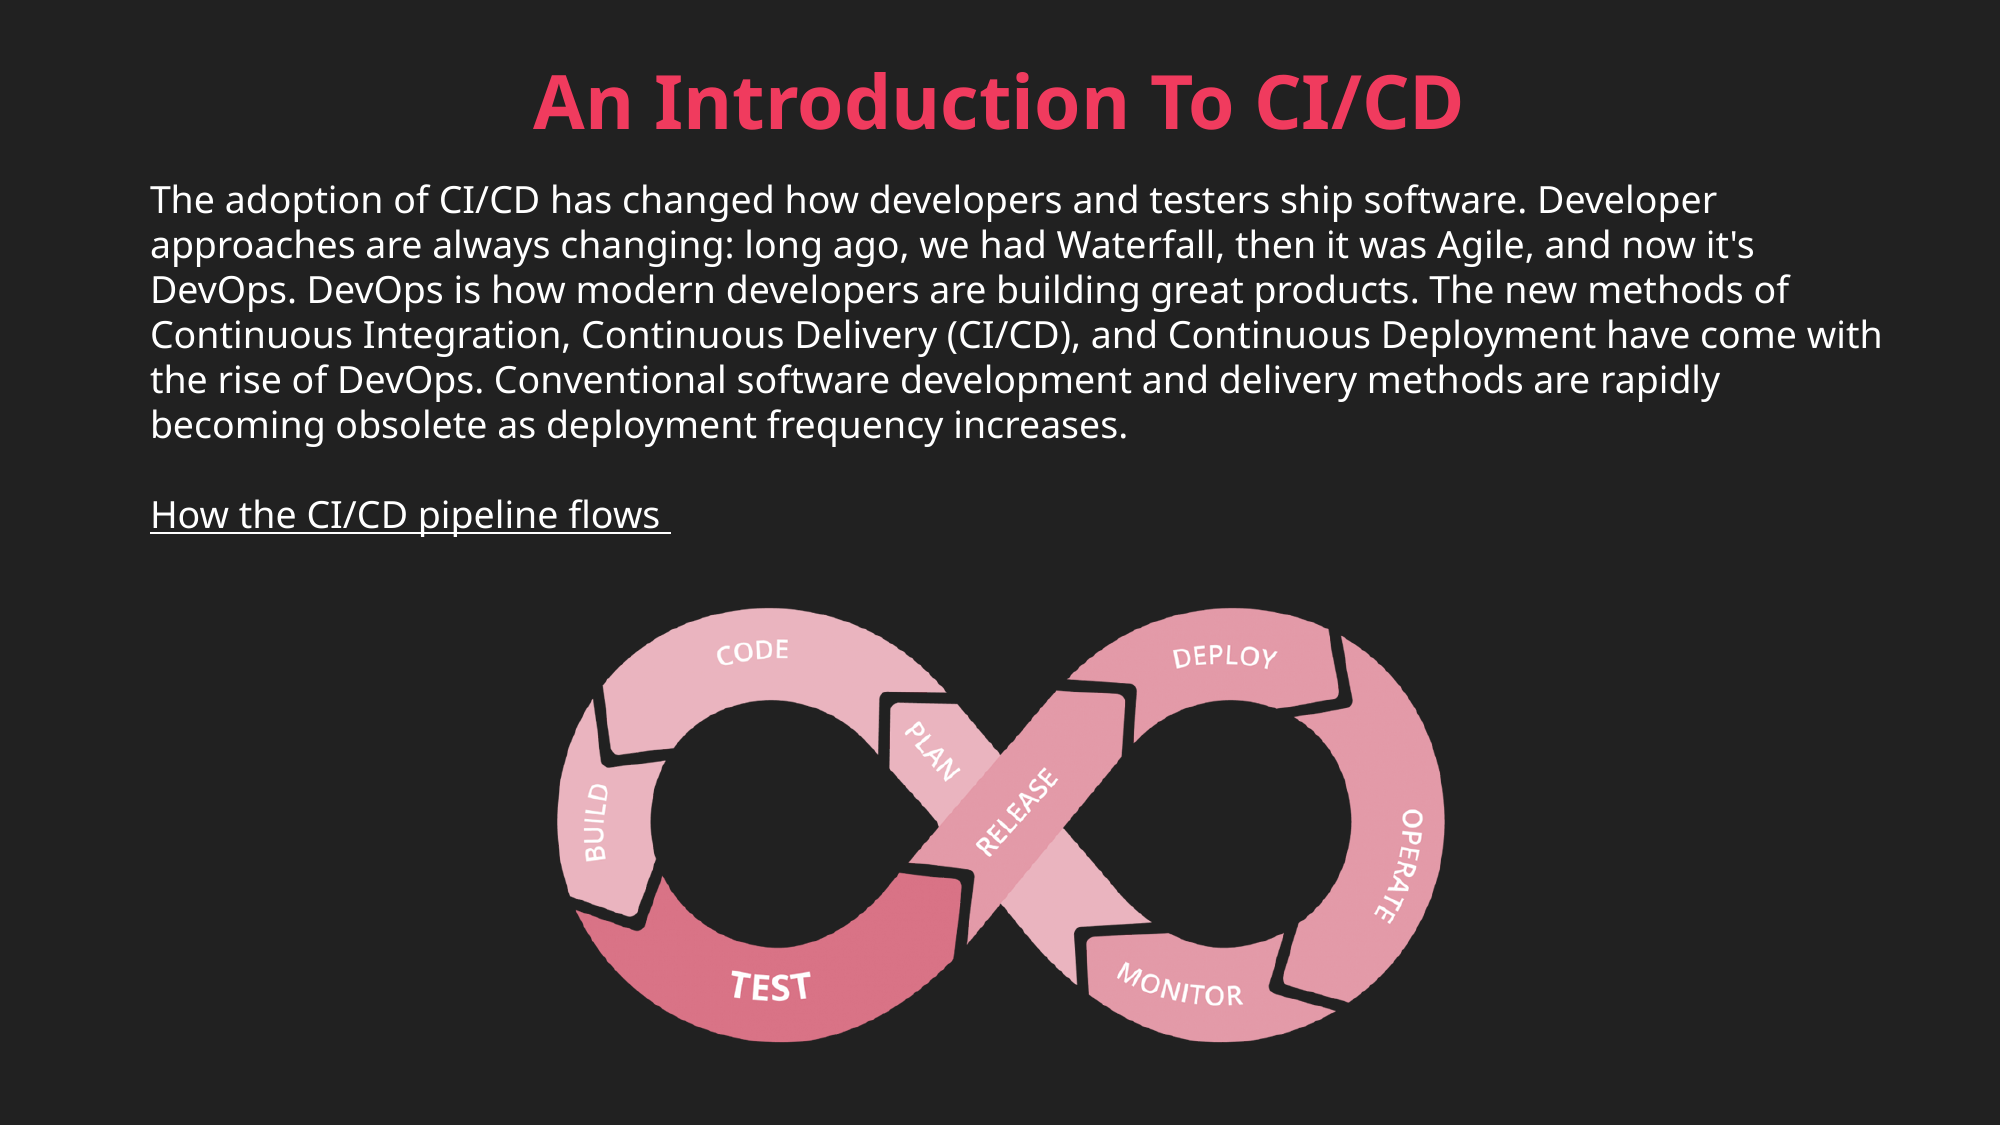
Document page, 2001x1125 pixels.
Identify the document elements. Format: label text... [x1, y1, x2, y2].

text_box The adoption of CI/CD has changed how developers and testers ship software. Developer approaches are always changing: long ago, we had Waterfall, then it was Agile, and now it's DevOps. DevOps is how modern developers are building great products. The new methods of Continuous Integration, Continuous Delivery (CI/CD), and Continuous Deployment have come with the rise of DevOps. Conventional software development and delivery methods are rapidly becoming obsolete as deployment frequency increases. How the CI/CD pipeline flows [135, 168, 1914, 544]
picture [480, 578, 1519, 1070]
text_box An Introduction To CI/CD [519, 46, 1481, 152]
